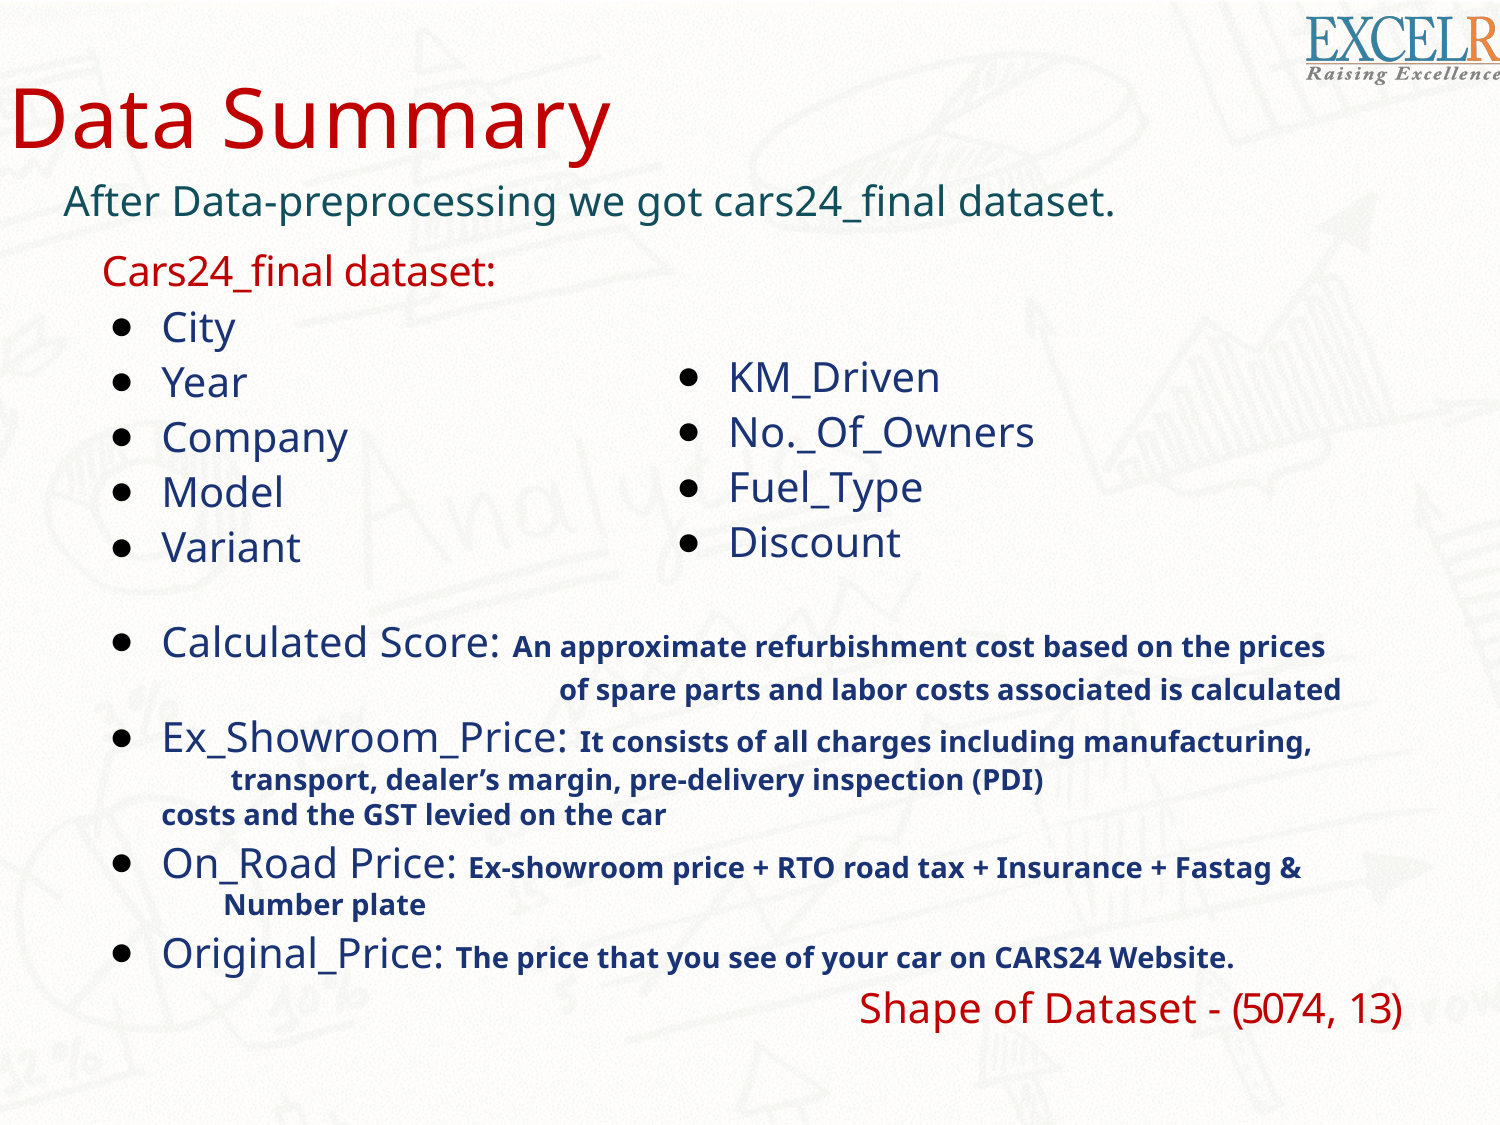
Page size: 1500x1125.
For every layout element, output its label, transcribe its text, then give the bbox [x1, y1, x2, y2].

text_box Data Summary After Data-preprocessing we got cars24_final dataset. [6, 43, 1500, 225]
text_box Calculated Score: An approximate refurbishment cost based on the prices of spare parts and labor costs associated is calculated Ex_Showroom_Price: It consists of all charges including manufacturing, transport, dealer’s margin, pre-delivery inspection (PDI) costs and the GST levied on the car On_Road Price: Ex-showroom price + RTO road tax + Insurance + Fastag & Number plate Original_Price: The price that you see of your car on CARS24 Website. Shape of Dataset - (5074, 13) [99, 608, 1500, 1032]
text_box KM_Driven No._Of_Owners Fuel_Type Discount [666, 288, 1235, 567]
picture [0, 0, 1500, 1125]
text_box Cars24_final dataset: City Year Company Model Variant [99, 237, 611, 572]
